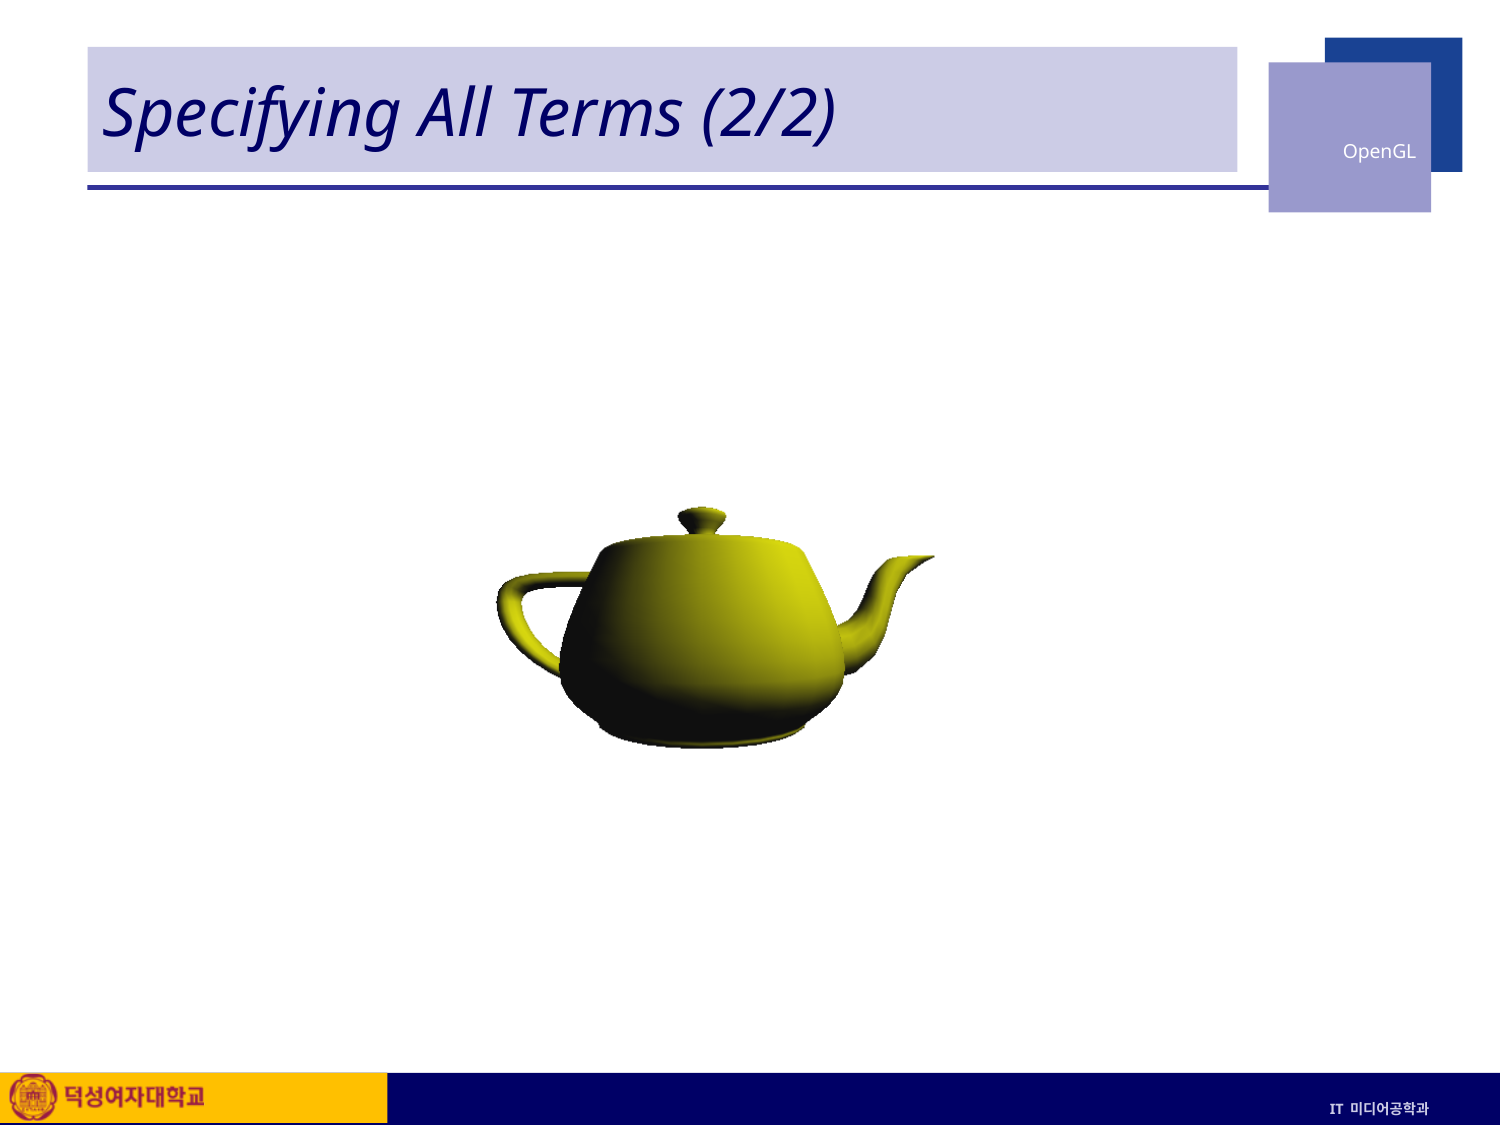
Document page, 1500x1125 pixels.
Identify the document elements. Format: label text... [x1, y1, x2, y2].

picture [300, 219, 1105, 1019]
picture [0, 1034, 228, 1125]
title Specifying All Terms (2/2) [87, 46, 1238, 172]
